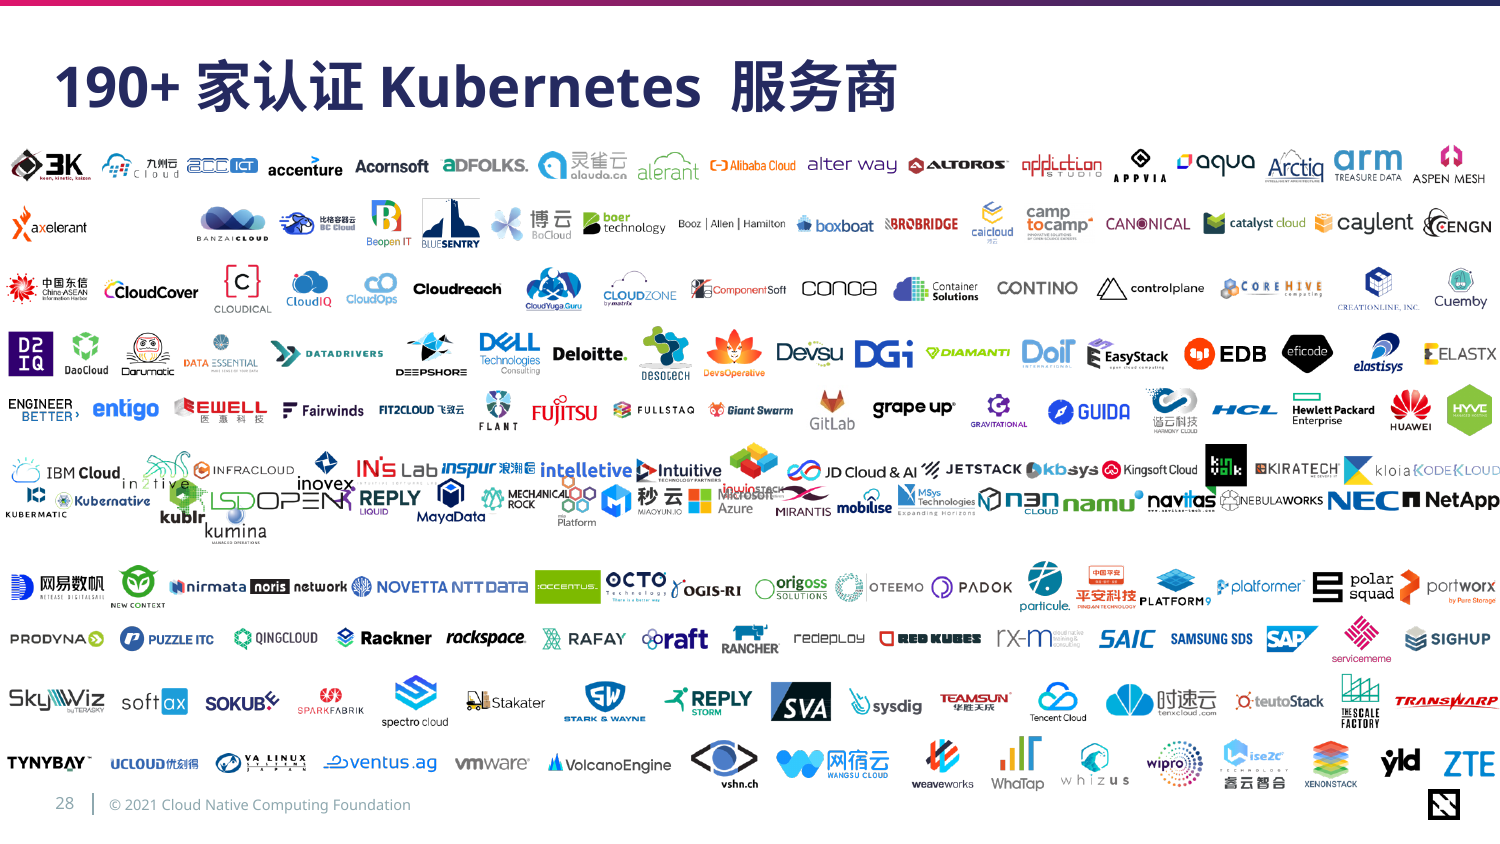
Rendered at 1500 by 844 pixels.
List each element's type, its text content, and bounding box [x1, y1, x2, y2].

picture [7, 330, 54, 377]
picture [773, 747, 891, 780]
picture [411, 281, 503, 296]
picture [708, 156, 797, 175]
picture [1179, 337, 1271, 370]
picture [1096, 628, 1158, 649]
picture [1027, 679, 1087, 722]
picture [0, 442, 1500, 544]
picture [276, 210, 357, 237]
picture [847, 686, 924, 716]
picture [530, 389, 599, 431]
picture [610, 399, 696, 421]
picture [792, 631, 866, 646]
picture [9, 203, 88, 243]
picture [1340, 672, 1380, 729]
picture [1336, 265, 1421, 312]
picture [638, 325, 693, 382]
picture [806, 155, 898, 176]
picture [1201, 210, 1307, 237]
picture [463, 689, 547, 713]
picture [1421, 342, 1498, 365]
picture [877, 629, 983, 648]
picture [184, 332, 259, 375]
picture [1218, 736, 1289, 791]
picture [108, 756, 200, 771]
picture [366, 198, 413, 248]
picture [605, 572, 667, 602]
picture [1144, 739, 1204, 788]
picture [1020, 152, 1104, 178]
picture [478, 388, 518, 431]
picture [891, 274, 980, 303]
picture [768, 680, 832, 722]
picture [1303, 739, 1358, 788]
picture [1094, 274, 1206, 303]
picture [351, 576, 448, 598]
picture [1103, 217, 1193, 230]
picture [438, 158, 530, 172]
picture [1218, 276, 1324, 301]
picture [753, 573, 830, 601]
picture [1428, 789, 1460, 820]
picture [4, 271, 90, 307]
picture [871, 400, 957, 420]
picture [377, 403, 467, 417]
picture [1402, 624, 1492, 653]
picture [1442, 750, 1497, 777]
picture [515, 265, 590, 312]
picture [905, 731, 976, 796]
picture [602, 265, 677, 312]
picture [353, 156, 430, 174]
picture [267, 337, 385, 369]
picture [477, 330, 541, 377]
picture [968, 391, 1028, 428]
picture [1233, 688, 1326, 714]
picture [335, 627, 433, 650]
picture [187, 157, 258, 173]
picture [1280, 332, 1335, 374]
picture [120, 331, 175, 376]
picture [1422, 207, 1491, 239]
picture [1210, 403, 1280, 417]
picture [1401, 491, 1500, 510]
picture [213, 264, 272, 313]
picture [8, 627, 107, 649]
picture [421, 197, 481, 249]
picture [994, 619, 1086, 657]
picture [284, 268, 332, 308]
picture [110, 565, 165, 609]
picture [1085, 337, 1170, 370]
picture [720, 622, 781, 654]
picture [538, 151, 628, 180]
picture [1446, 383, 1493, 437]
picture [100, 141, 179, 190]
title 190+家认证Kubernetes 服务商 [42, 52, 1458, 126]
picture [906, 154, 1012, 176]
picture [1140, 563, 1211, 611]
picture [1175, 152, 1256, 179]
picture [1264, 147, 1324, 183]
picture [581, 210, 667, 237]
picture [443, 628, 529, 649]
picture [689, 277, 788, 300]
picture [1101, 677, 1219, 724]
picture [8, 398, 79, 421]
picture [394, 330, 468, 377]
picture [1291, 380, 1375, 440]
picture [1325, 489, 1400, 512]
picture [1168, 631, 1254, 646]
picture [1310, 570, 1396, 604]
picture [1018, 560, 1072, 614]
picture [532, 568, 602, 606]
picture [1344, 332, 1413, 375]
picture [550, 344, 629, 362]
picture [266, 152, 345, 178]
picture [204, 689, 281, 713]
picture [344, 269, 399, 308]
picture [1331, 614, 1392, 663]
picture [91, 397, 160, 423]
picture [883, 215, 960, 231]
picture [1399, 569, 1497, 605]
picture [833, 487, 897, 514]
picture [853, 334, 914, 372]
picture [171, 394, 269, 425]
picture [800, 279, 879, 298]
picture [833, 572, 925, 602]
picture [938, 689, 1013, 712]
picture [1315, 211, 1414, 235]
picture [249, 579, 347, 595]
picture [1040, 392, 1132, 427]
picture [702, 327, 766, 380]
picture [102, 277, 201, 300]
picture [1024, 203, 1095, 244]
picture [7, 686, 106, 715]
picture [9, 572, 107, 602]
picture [379, 673, 449, 729]
picture [636, 149, 700, 181]
picture [120, 686, 190, 716]
picture [796, 214, 875, 232]
picture [169, 579, 246, 595]
picture [1059, 740, 1130, 787]
picture [1075, 564, 1137, 610]
picture [968, 198, 1016, 249]
picture [562, 679, 647, 723]
picture [8, 144, 92, 186]
picture [670, 575, 749, 599]
picture [639, 626, 709, 651]
picture [990, 735, 1045, 792]
picture [923, 345, 1012, 362]
picture [662, 685, 754, 717]
picture [1411, 142, 1486, 188]
picture [1112, 147, 1167, 184]
picture [708, 397, 793, 423]
picture [1061, 488, 1145, 513]
picture [226, 623, 325, 653]
picture [489, 206, 573, 241]
picture [197, 202, 268, 244]
picture [1332, 148, 1403, 183]
picture [1394, 691, 1500, 710]
picture [117, 624, 215, 653]
picture [929, 574, 1015, 600]
picture [214, 753, 306, 774]
picture [1372, 741, 1427, 786]
picture [675, 208, 787, 238]
picture [280, 400, 366, 420]
picture [321, 752, 438, 775]
picture [1143, 386, 1198, 434]
picture [992, 275, 1082, 301]
picture [775, 339, 844, 368]
picture [1021, 339, 1076, 368]
picture [4, 754, 94, 773]
picture [688, 738, 759, 789]
picture [452, 739, 531, 788]
picture [1215, 577, 1307, 597]
picture [545, 750, 674, 777]
picture [1433, 266, 1488, 311]
picture [63, 328, 111, 379]
picture [452, 580, 529, 593]
picture [1386, 388, 1434, 432]
picture [1265, 624, 1320, 653]
picture [295, 686, 365, 715]
picture [804, 385, 859, 435]
picture [539, 626, 629, 651]
